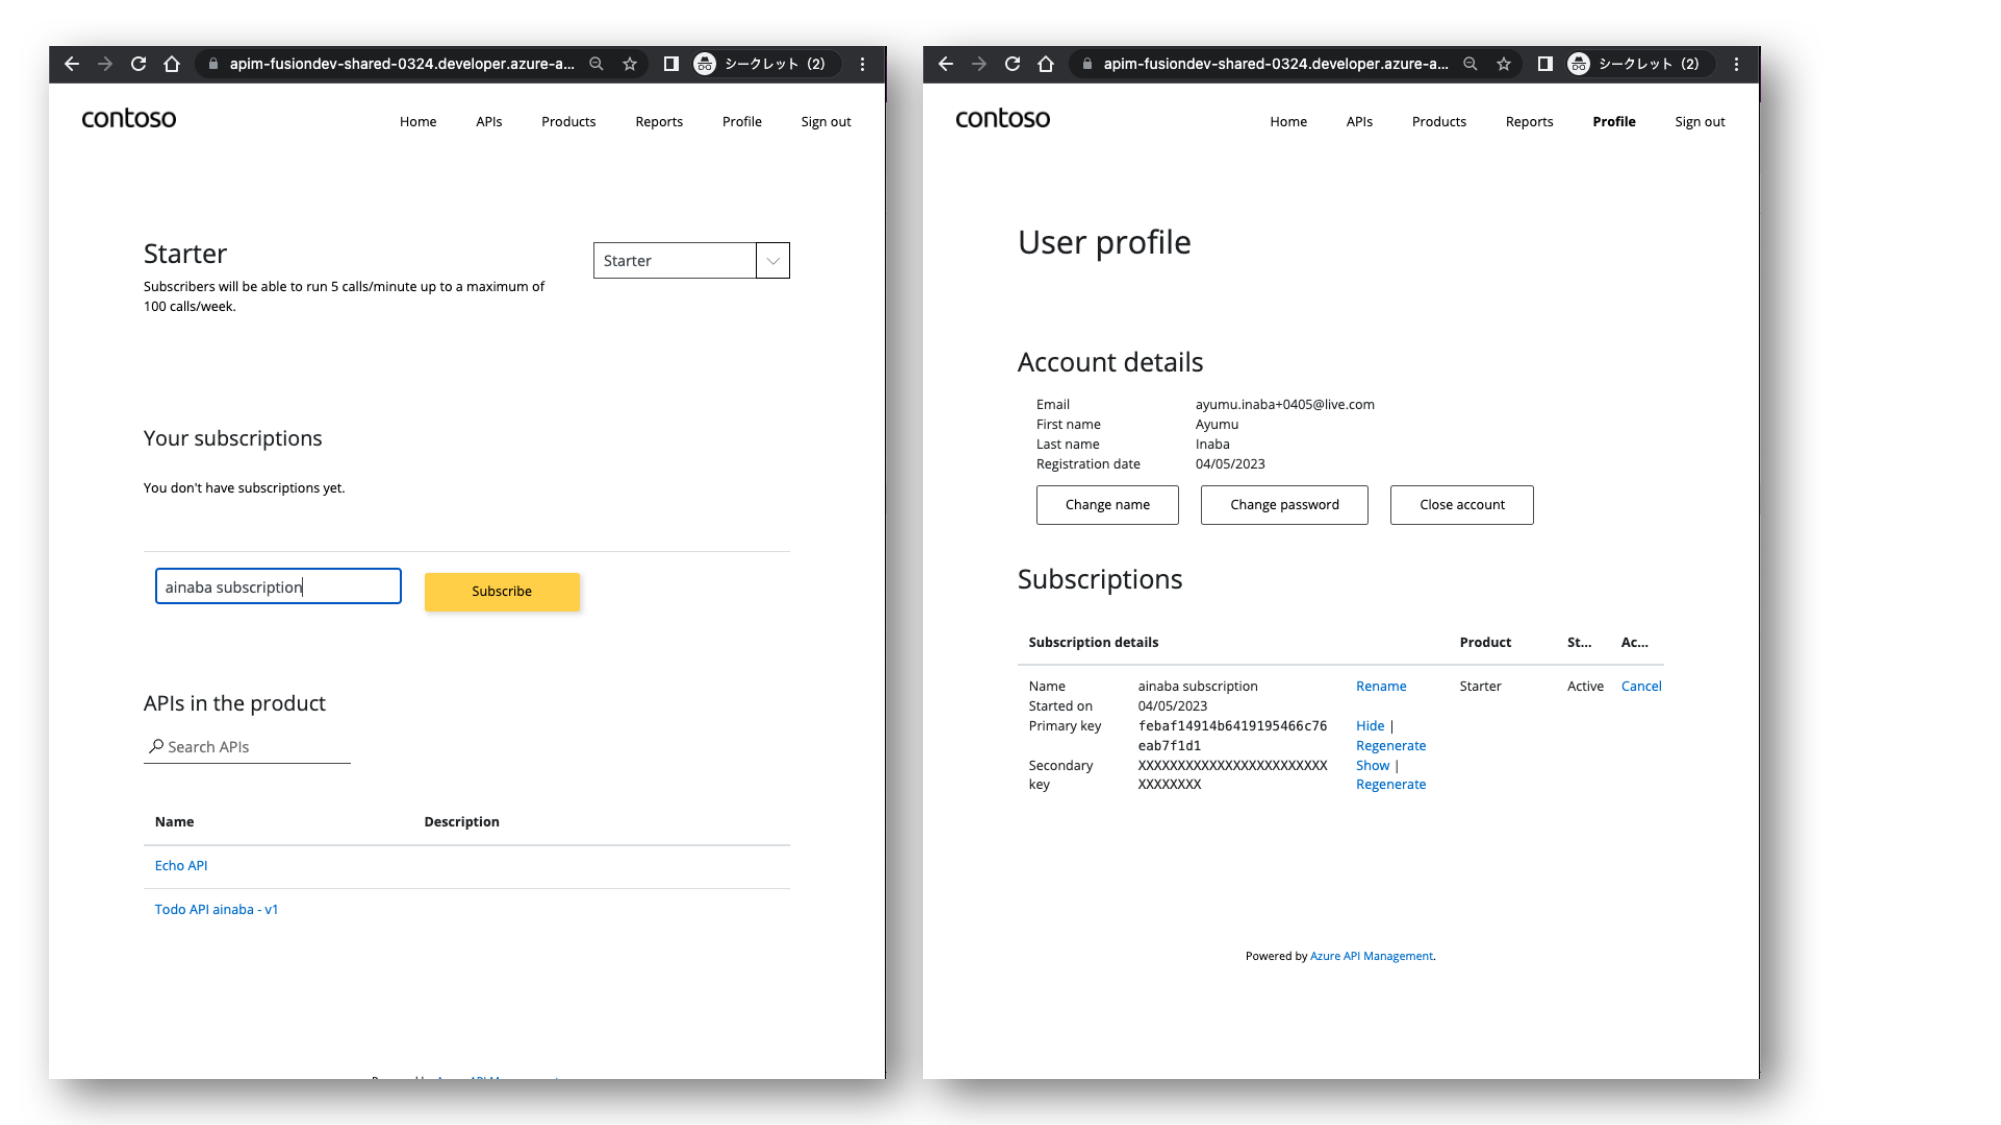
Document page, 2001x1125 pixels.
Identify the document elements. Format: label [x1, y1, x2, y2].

picture [49, 46, 887, 1079]
picture [923, 46, 1761, 1079]
